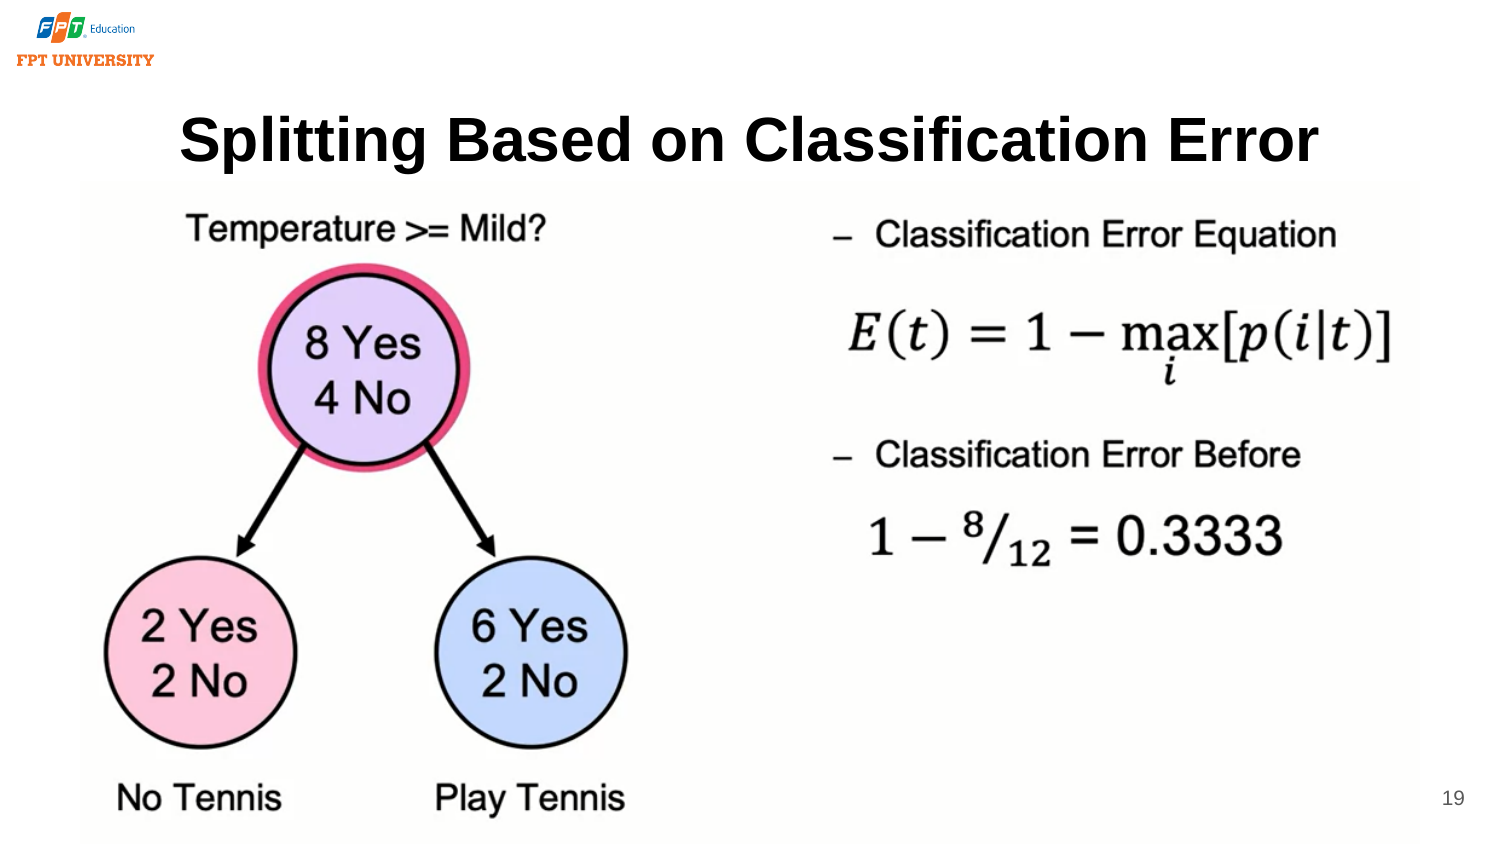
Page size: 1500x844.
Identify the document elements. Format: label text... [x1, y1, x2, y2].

slide_number 19 [1426, 764, 1480, 830]
picture [79, 181, 1421, 844]
title Splitting Based on Classification Error [51, 72, 1449, 167]
picture [11, 1, 160, 77]
